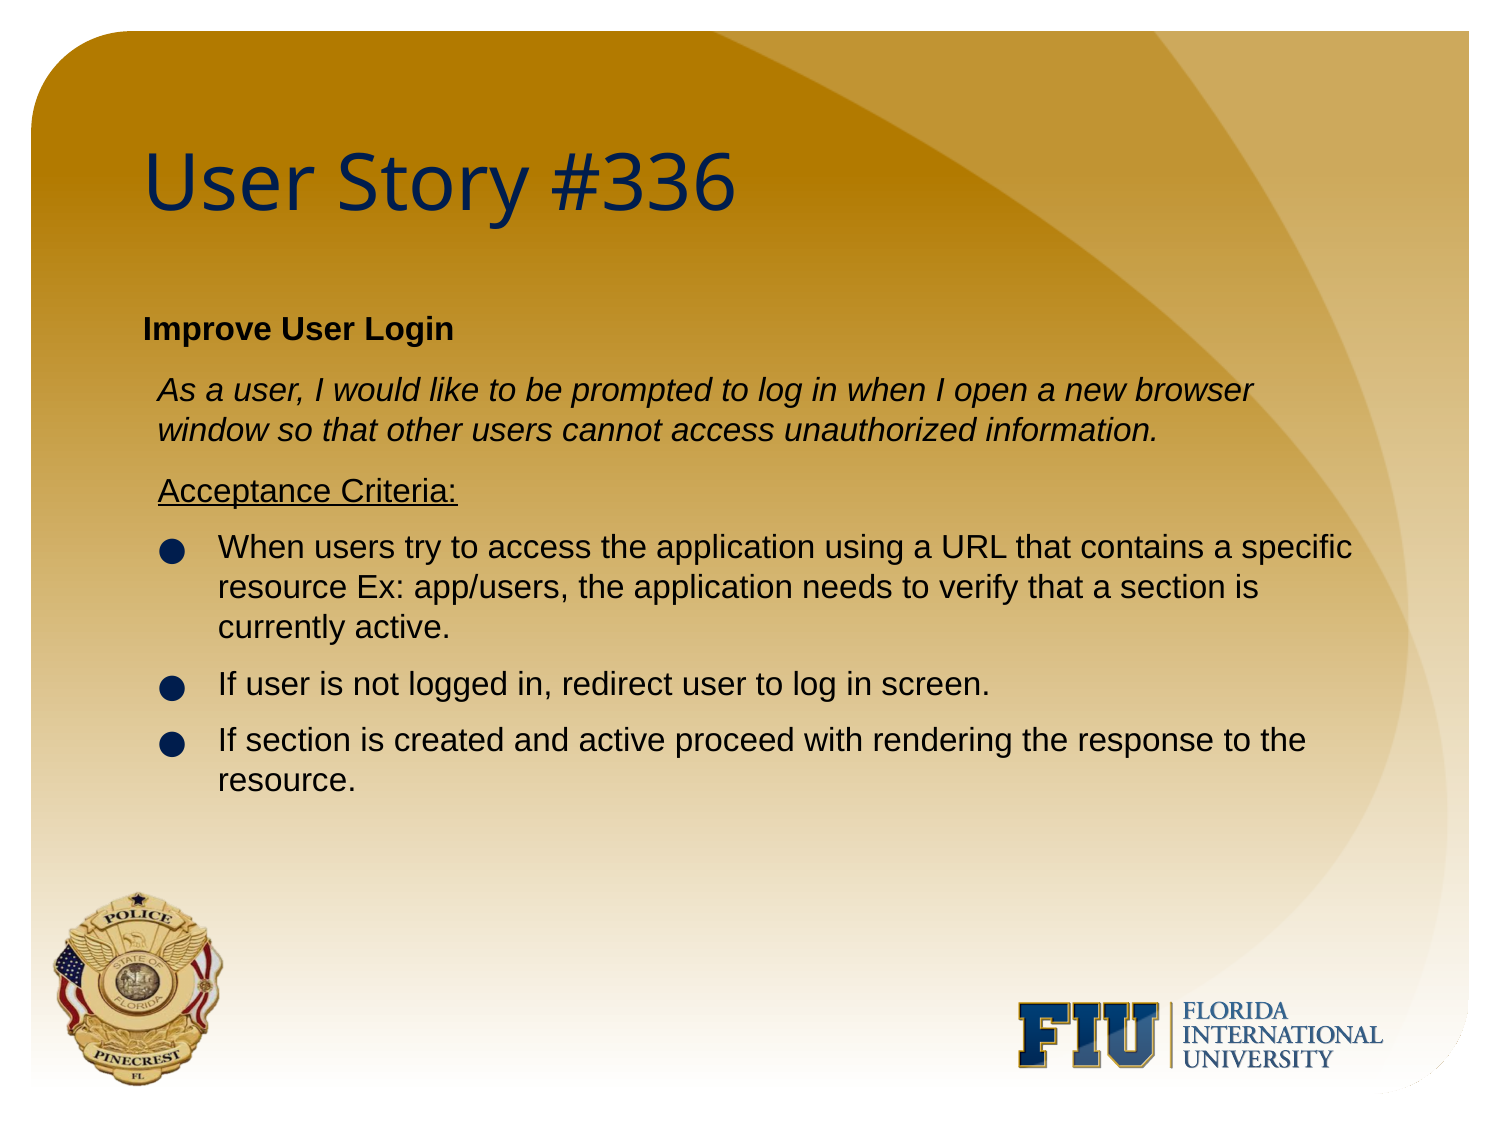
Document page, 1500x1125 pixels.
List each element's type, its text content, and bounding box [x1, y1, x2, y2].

list Improve User Login As a user, I would like to be prompted to log in when I open a new browser window so that other users cannot access unauthorized information. Acceptance Criteria: When users try to access the application using a URL that contains a specific resource Ex: app/users, the application needs to verify that a section is currently active. If user is not logged in, redirect user to log in screen. If section is created and active proceed with rendering the response to the resource. [127, 299, 1372, 991]
title User Story #336 [127, 62, 1372, 234]
picture [24, 30, 1473, 1094]
